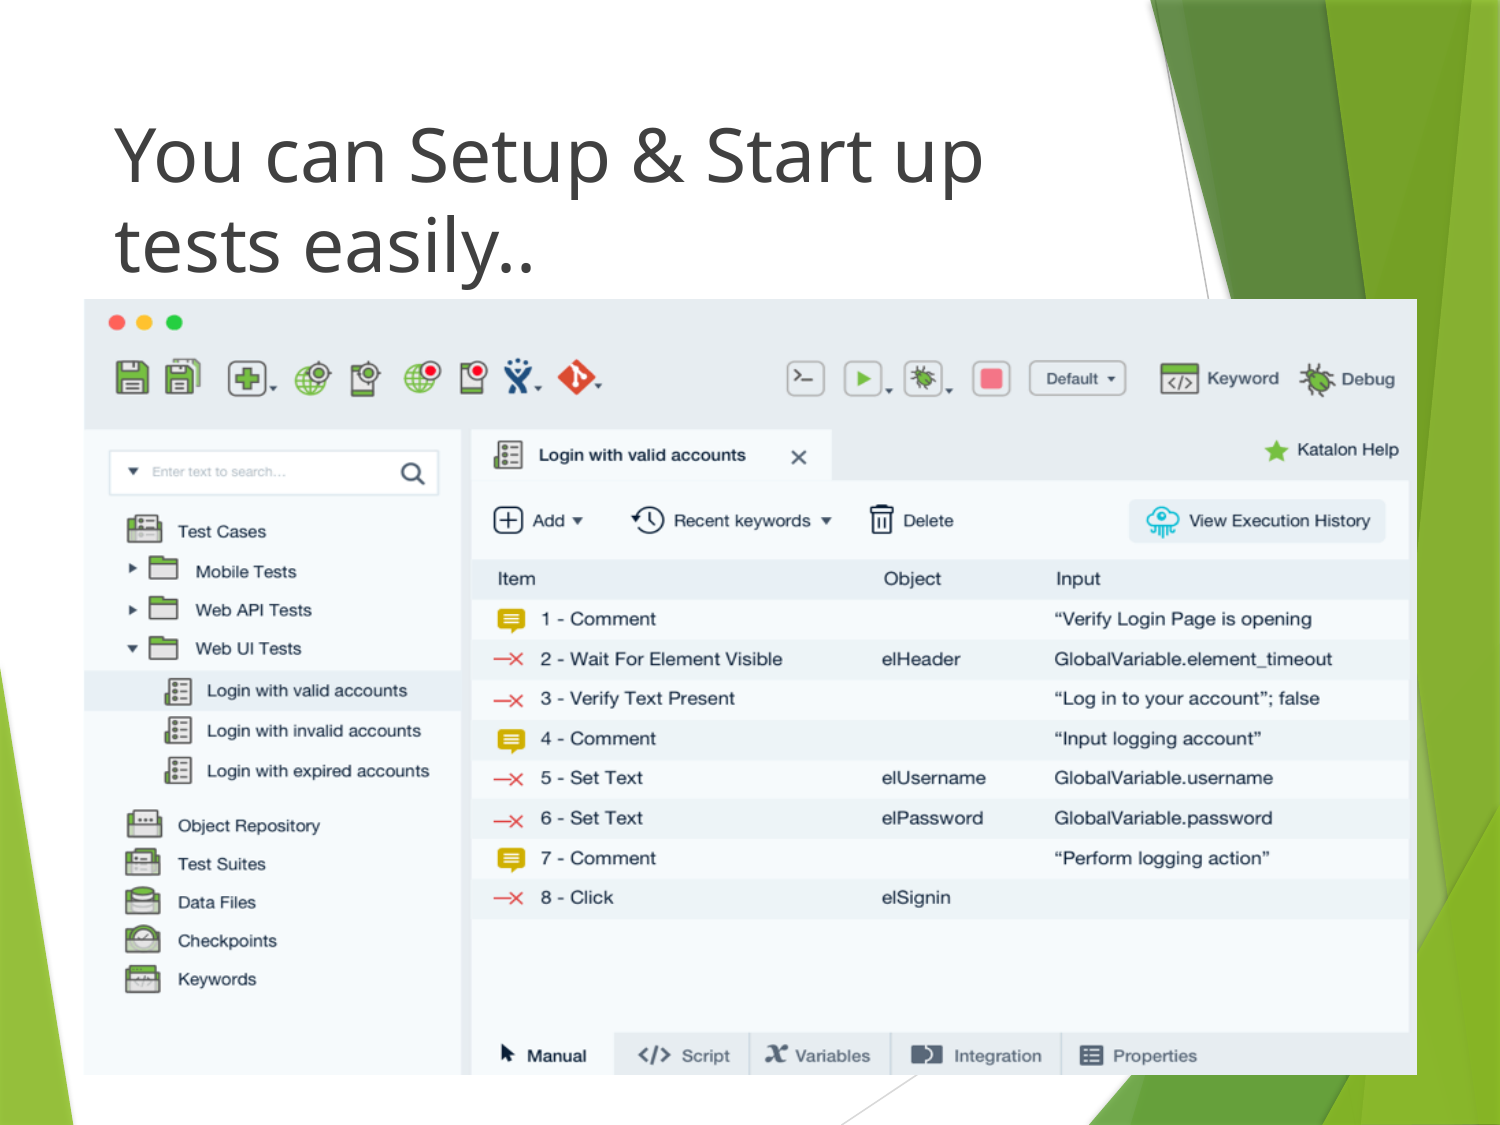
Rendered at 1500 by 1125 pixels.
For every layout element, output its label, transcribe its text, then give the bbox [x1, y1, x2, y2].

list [82, 298, 1418, 1076]
title You can Setup & Start up tests easily.. [99, 99, 1142, 298]
